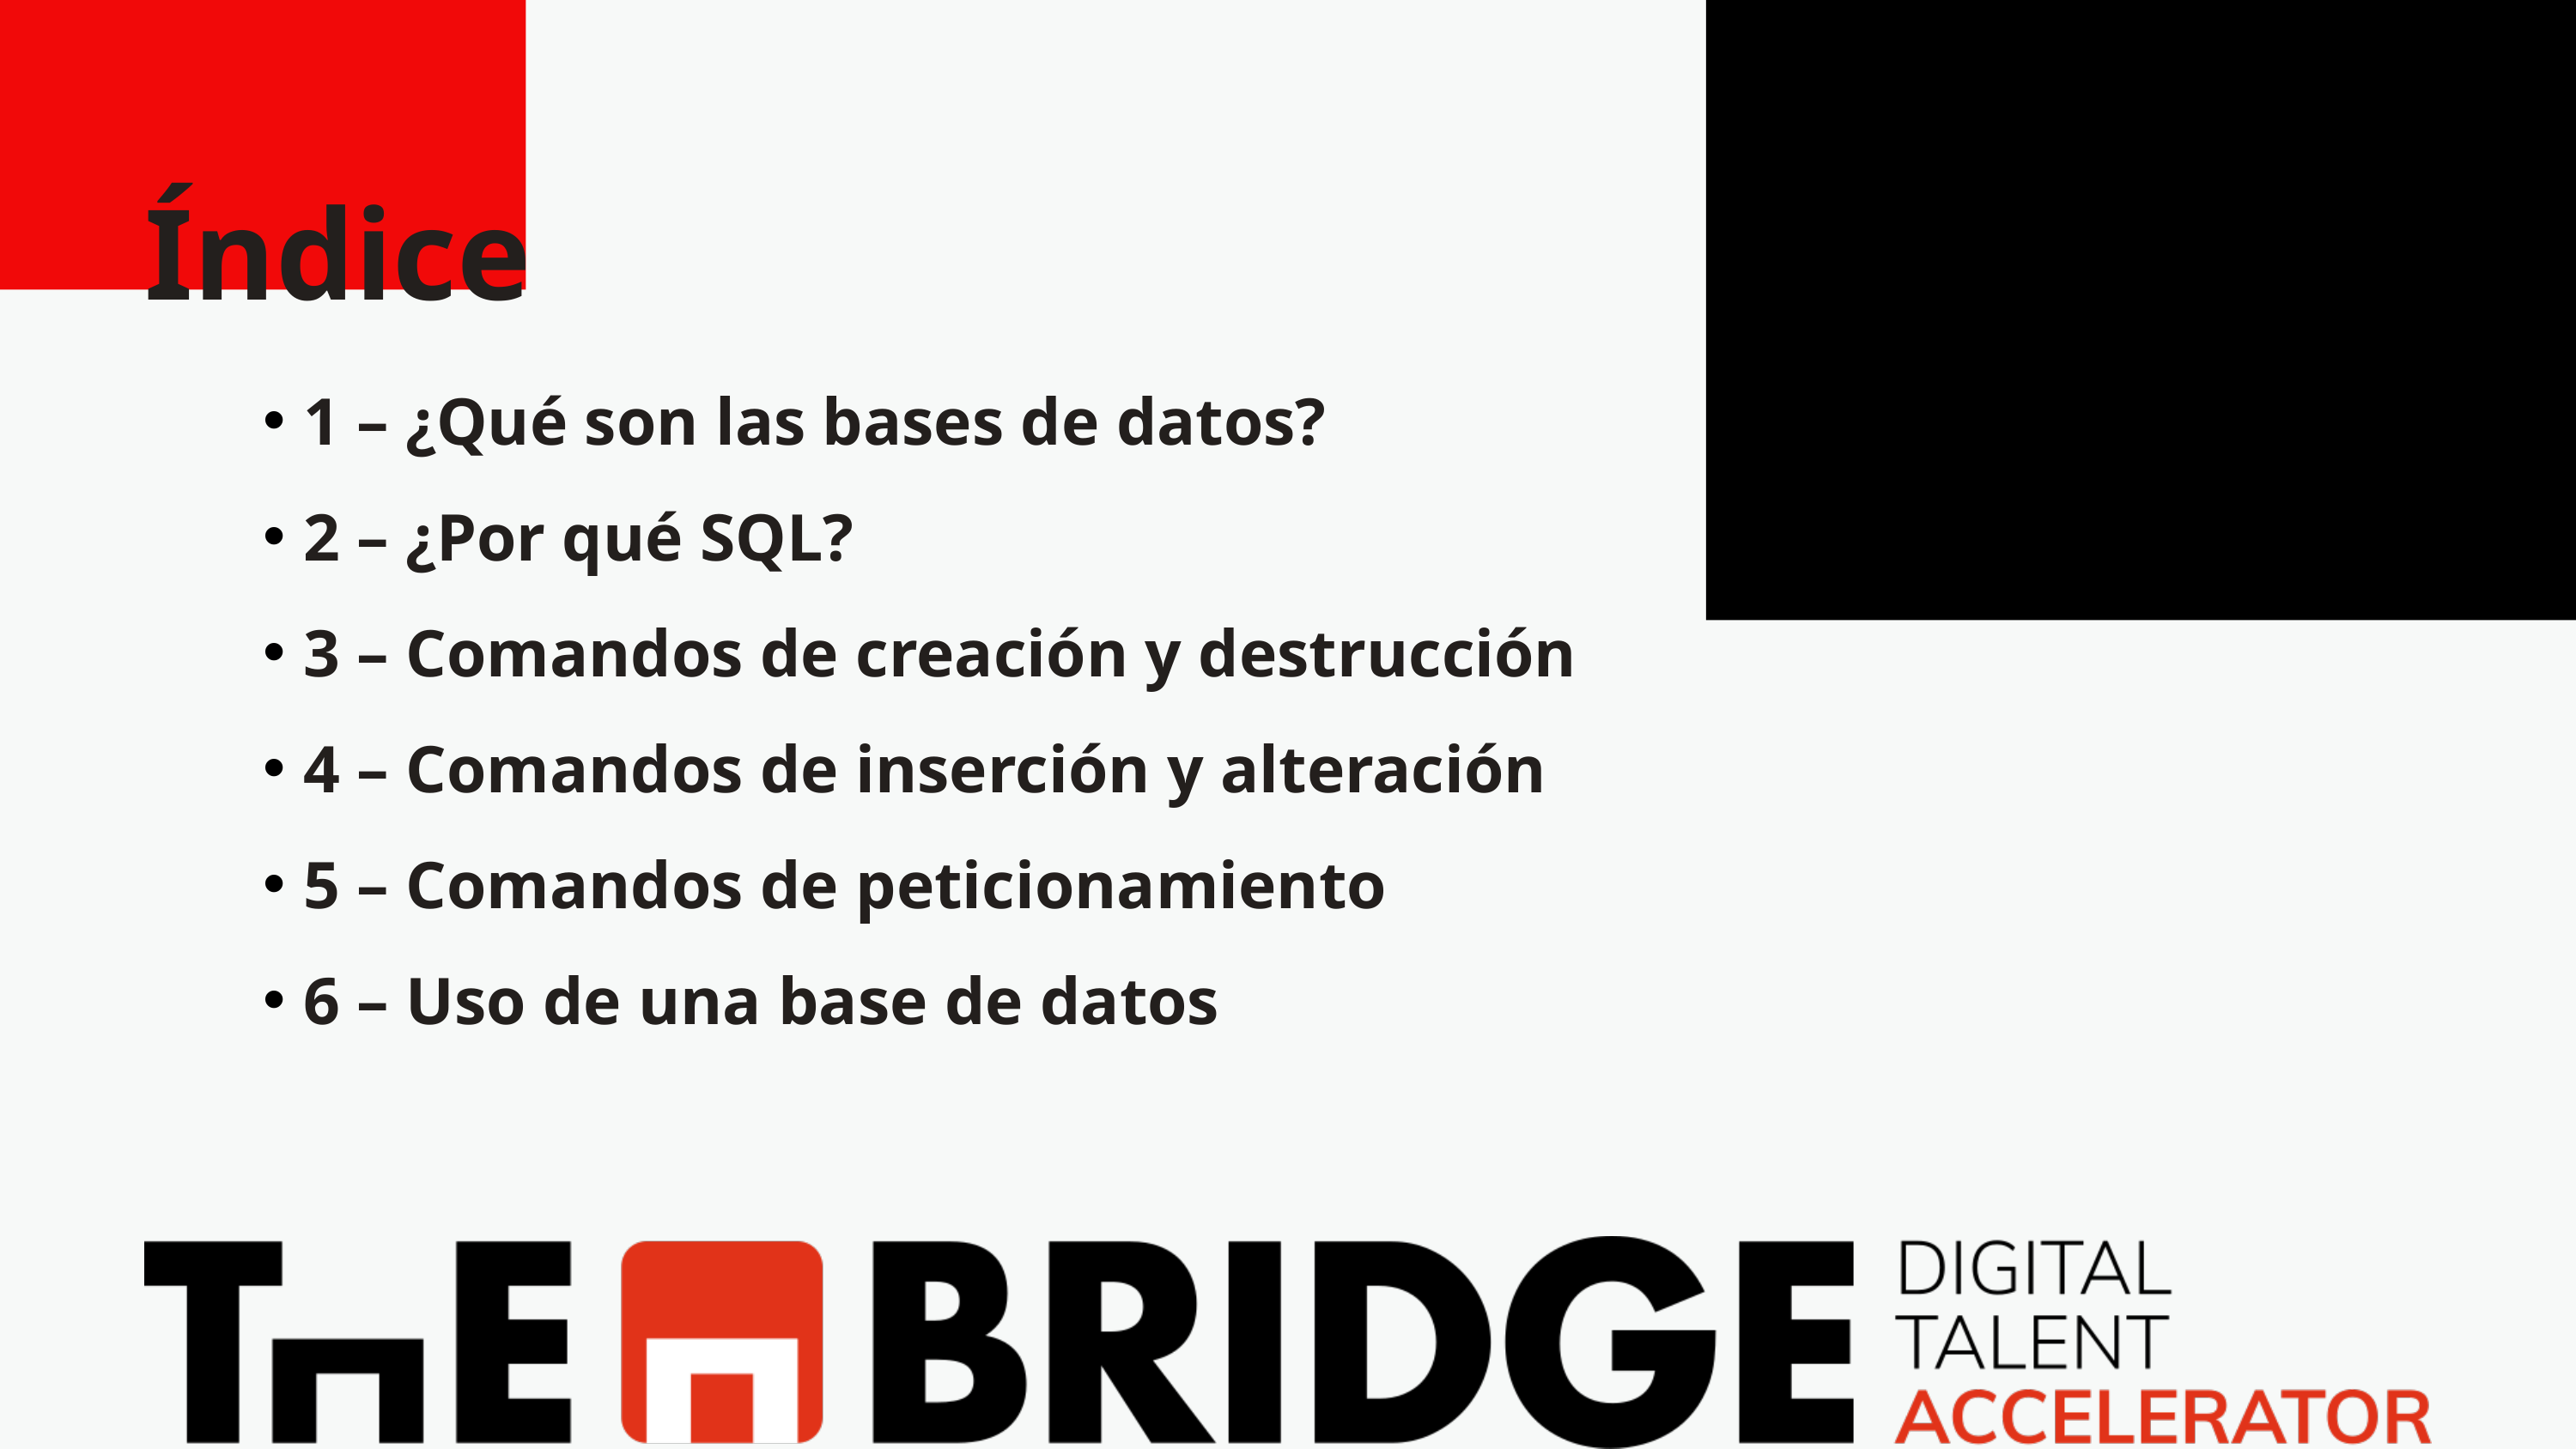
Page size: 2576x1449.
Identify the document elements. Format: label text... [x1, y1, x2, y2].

text_box 1 – ¿Qué son las bases de datos? 2 – ¿Por qué SQL? 3 – Comandos de creación y destrucción 4 – Comandos de inserción y alteración 5 – Comandos de peticionamiento 6 – Uso de una base de datos [263, 342, 1587, 1163]
text_box Índice [144, 144, 1217, 325]
text_box [0, 0, 526, 290]
text_box [1705, 0, 2576, 621]
picture [144, 1236, 2432, 1449]
